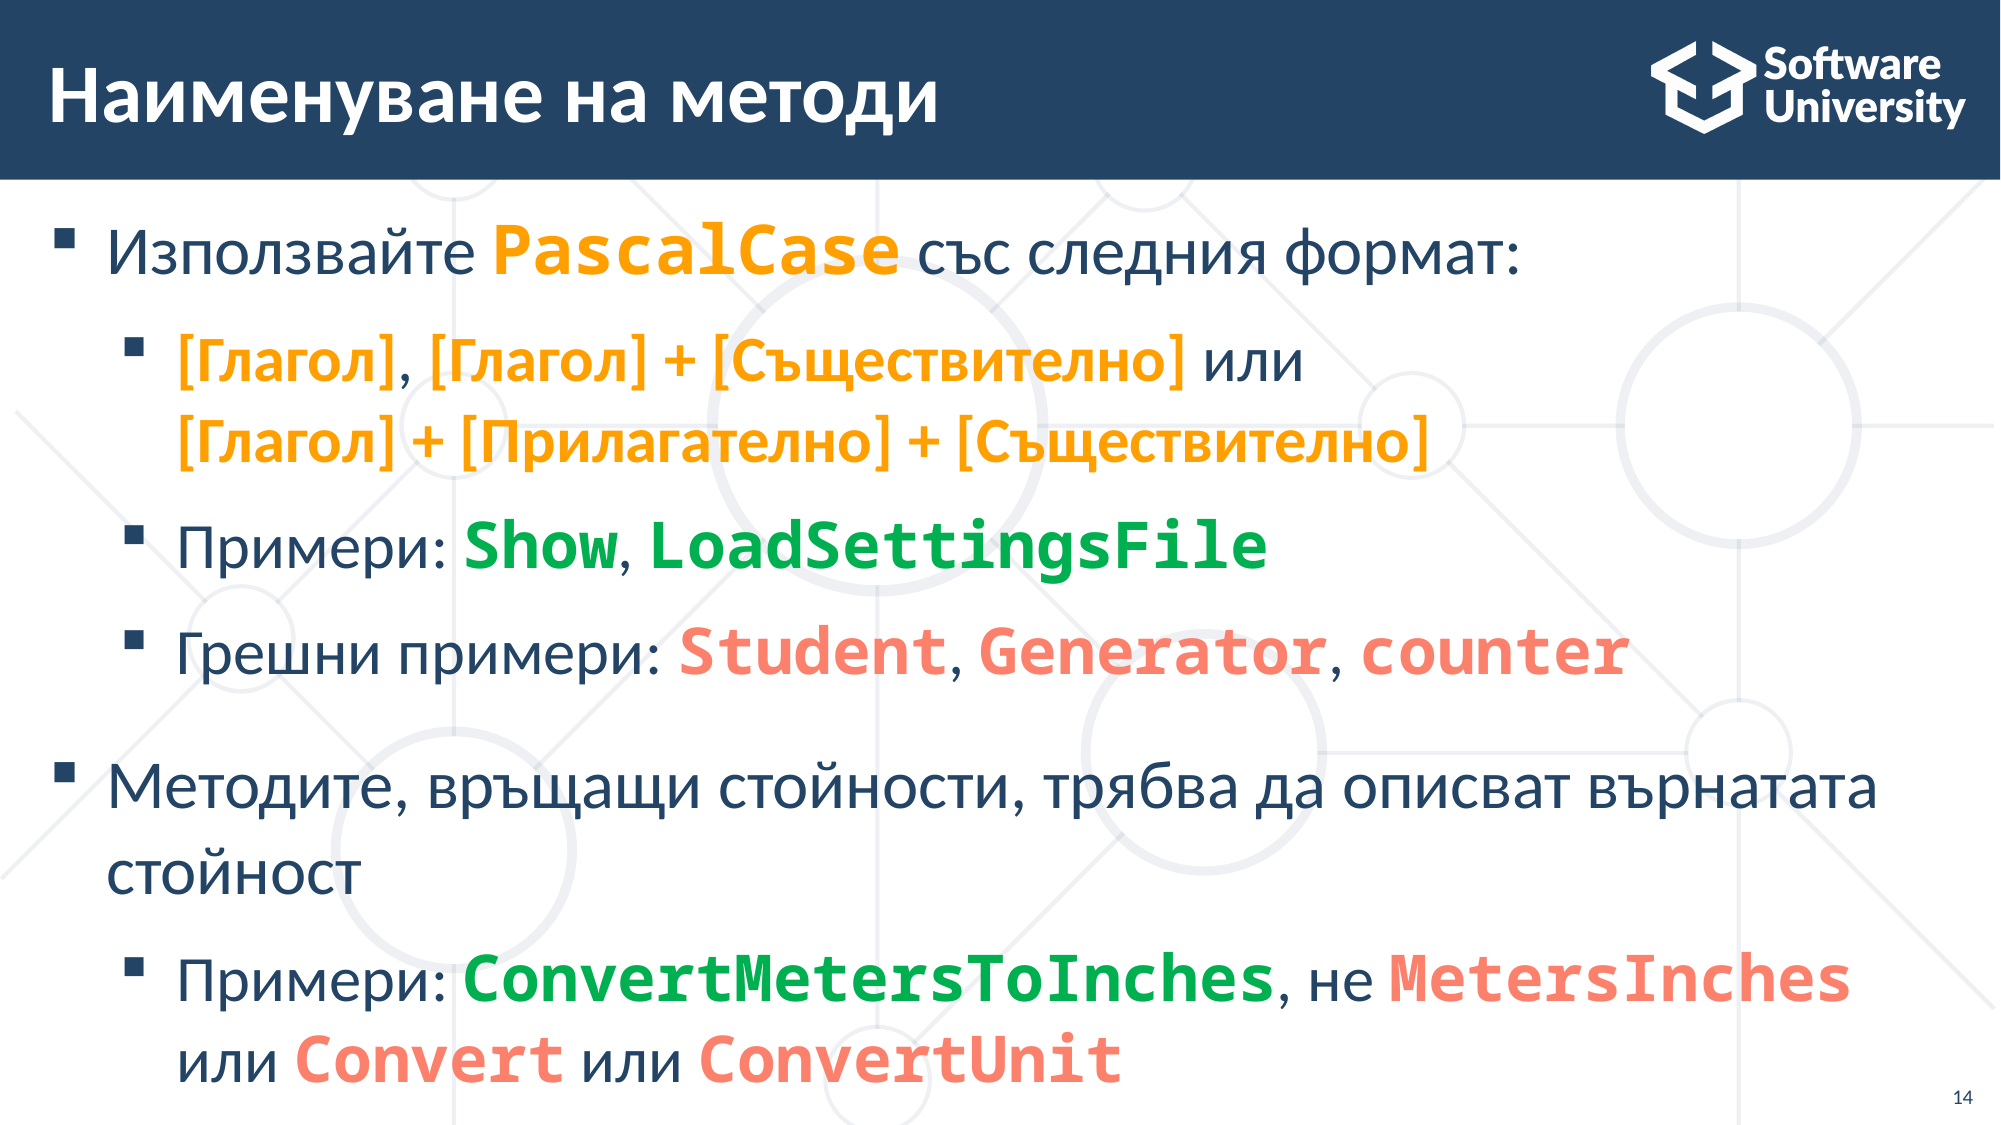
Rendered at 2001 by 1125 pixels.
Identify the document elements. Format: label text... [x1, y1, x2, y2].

list Използвайте PascalCase със следния формат: [Глагол], [Глагол] + [Съществително] или [Глагол] + [Прилагателно] + [Съществително] Примери: Show, LoadSettingsFile Грешни примери: Student, Generator, counter Методите, връщащи стойности, трябва да описват върнатата стойност Примери: ConvertMetersToInches, не MetersInches или Convert или ConvertUnit [31, 196, 1970, 1104]
slide_number 14 [1927, 1067, 1989, 1117]
picture [1651, 41, 1966, 134]
title Наименуване на методи [31, 16, 1625, 162]
